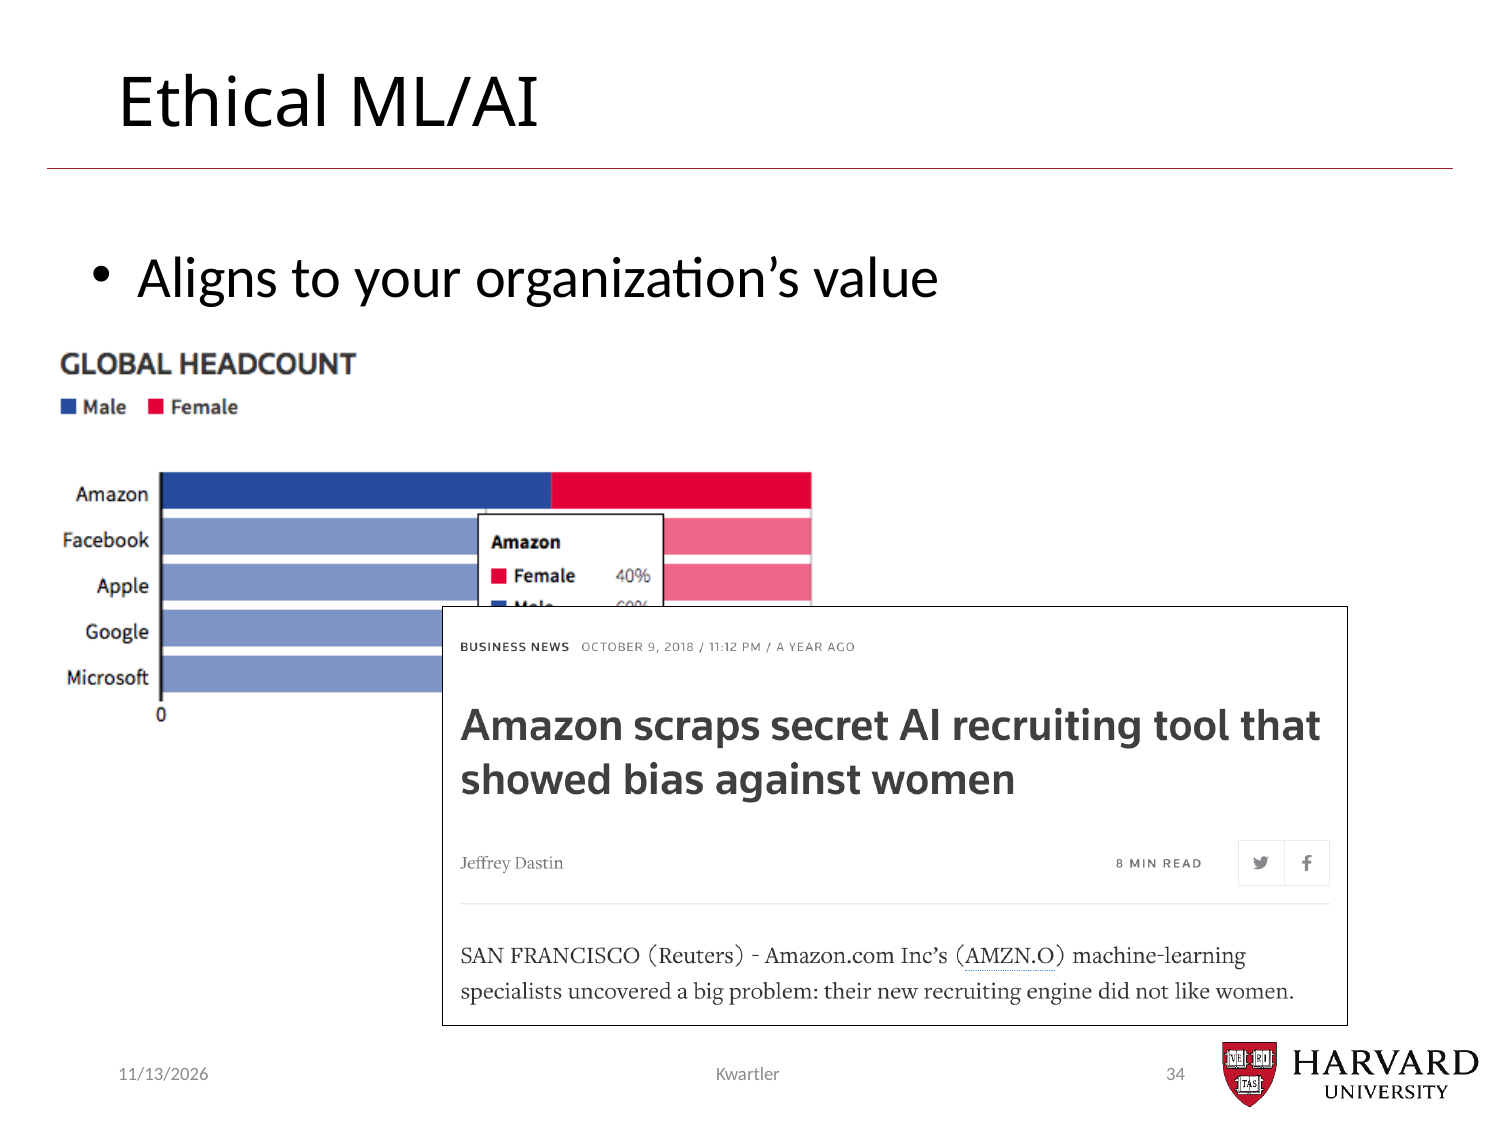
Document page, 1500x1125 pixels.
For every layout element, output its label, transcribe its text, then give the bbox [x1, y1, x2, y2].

picture [55, 347, 1500, 1125]
footer Kwartler [496, 1042, 1004, 1103]
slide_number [103, 1042, 441, 1103]
text_box Ethical ML/AI [103, 59, 1397, 157]
text_box Aligns to your organization’s value [76, 231, 956, 317]
slide_number 34 [1059, 1042, 1200, 1103]
